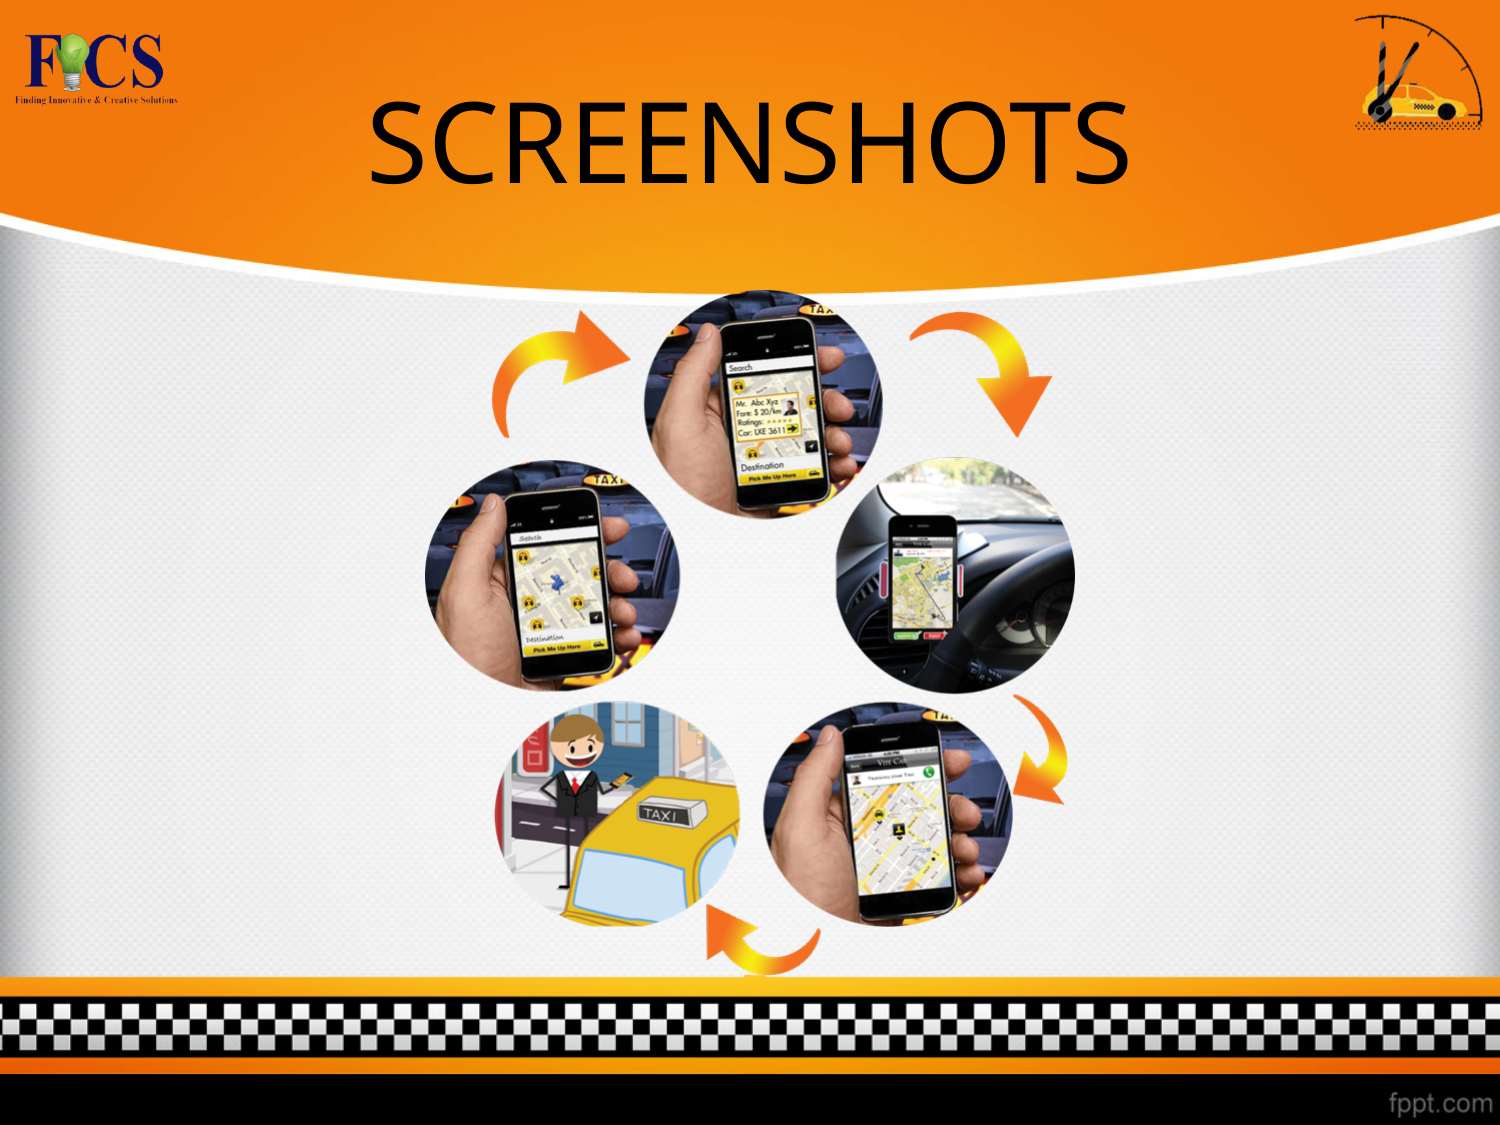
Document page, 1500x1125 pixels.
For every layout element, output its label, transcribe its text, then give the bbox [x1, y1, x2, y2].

picture [0, 0, 1500, 1125]
title SCREENSHOTS [75, 45, 1425, 233]
